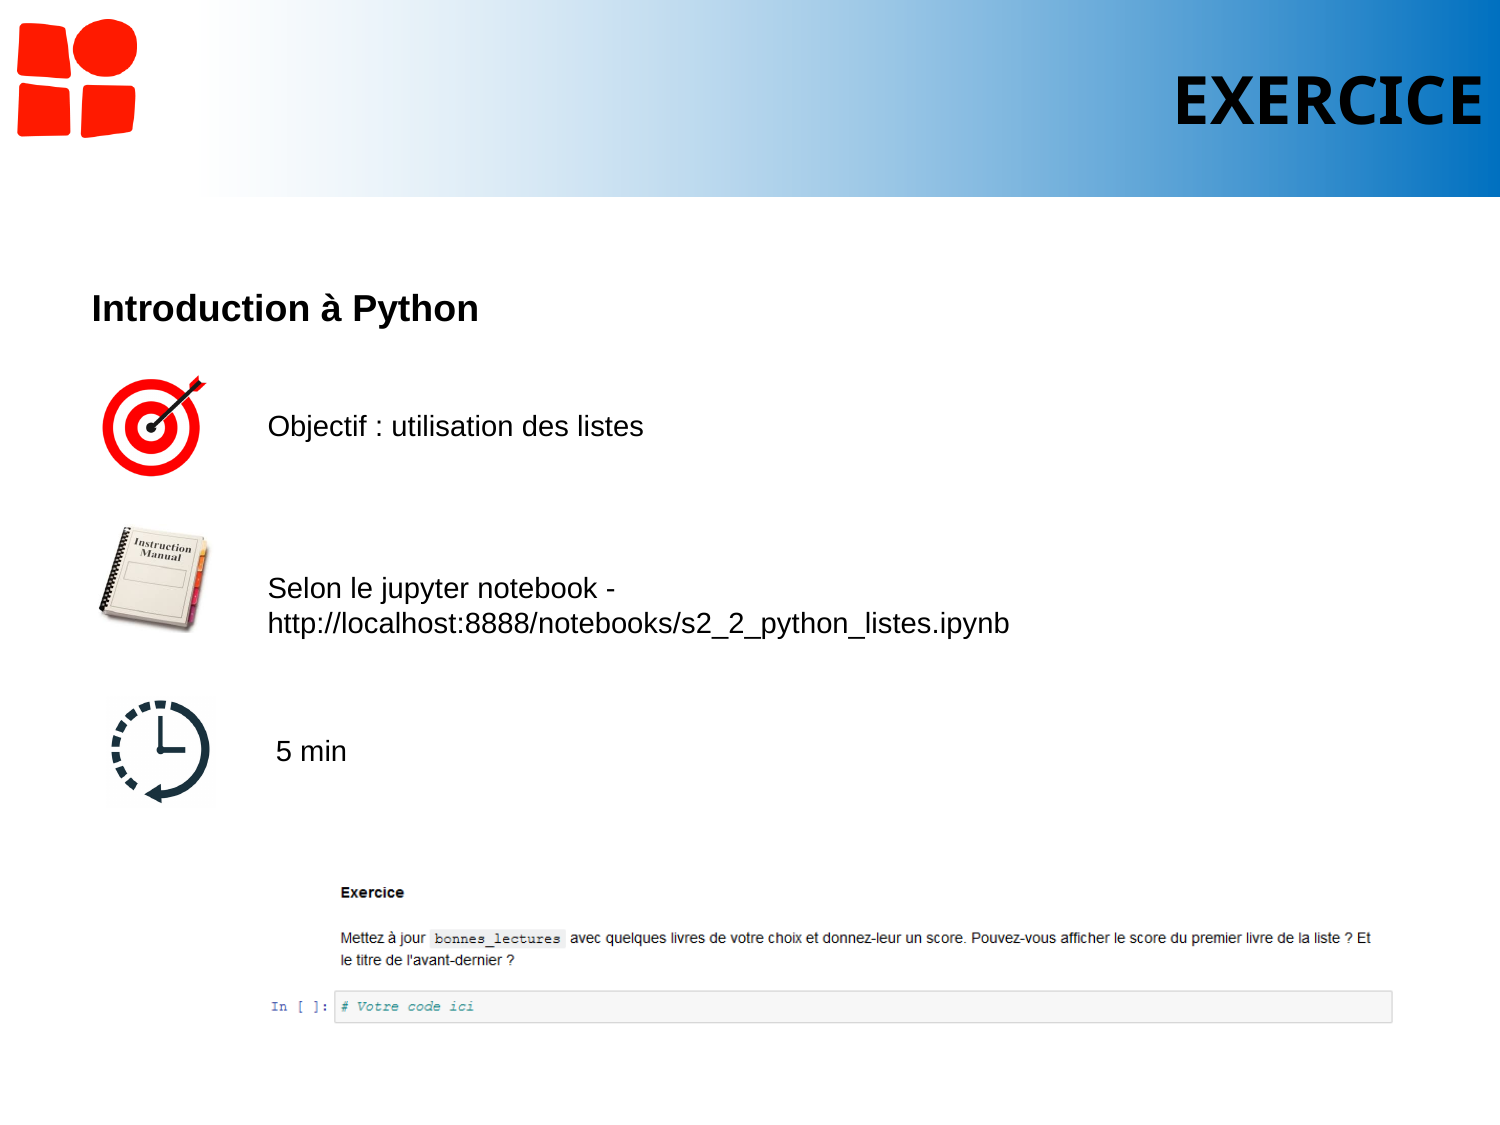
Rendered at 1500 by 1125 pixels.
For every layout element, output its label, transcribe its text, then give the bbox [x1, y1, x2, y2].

title EXERCICE [196, 0, 1500, 197]
text_box Introduction à Python [76, 277, 1123, 337]
text_box Selon le jupyter notebook - http://localhost:8888/notebooks/s2_2_python_listes.ipynb [252, 562, 1299, 648]
picture [260, 866, 1401, 1037]
picture [106, 696, 216, 808]
text_box Objectif : utilisation des listes [252, 399, 1299, 450]
text_box 5 min [261, 725, 1307, 776]
picture [95, 365, 215, 485]
picture [17, 18, 137, 138]
picture [93, 524, 215, 633]
